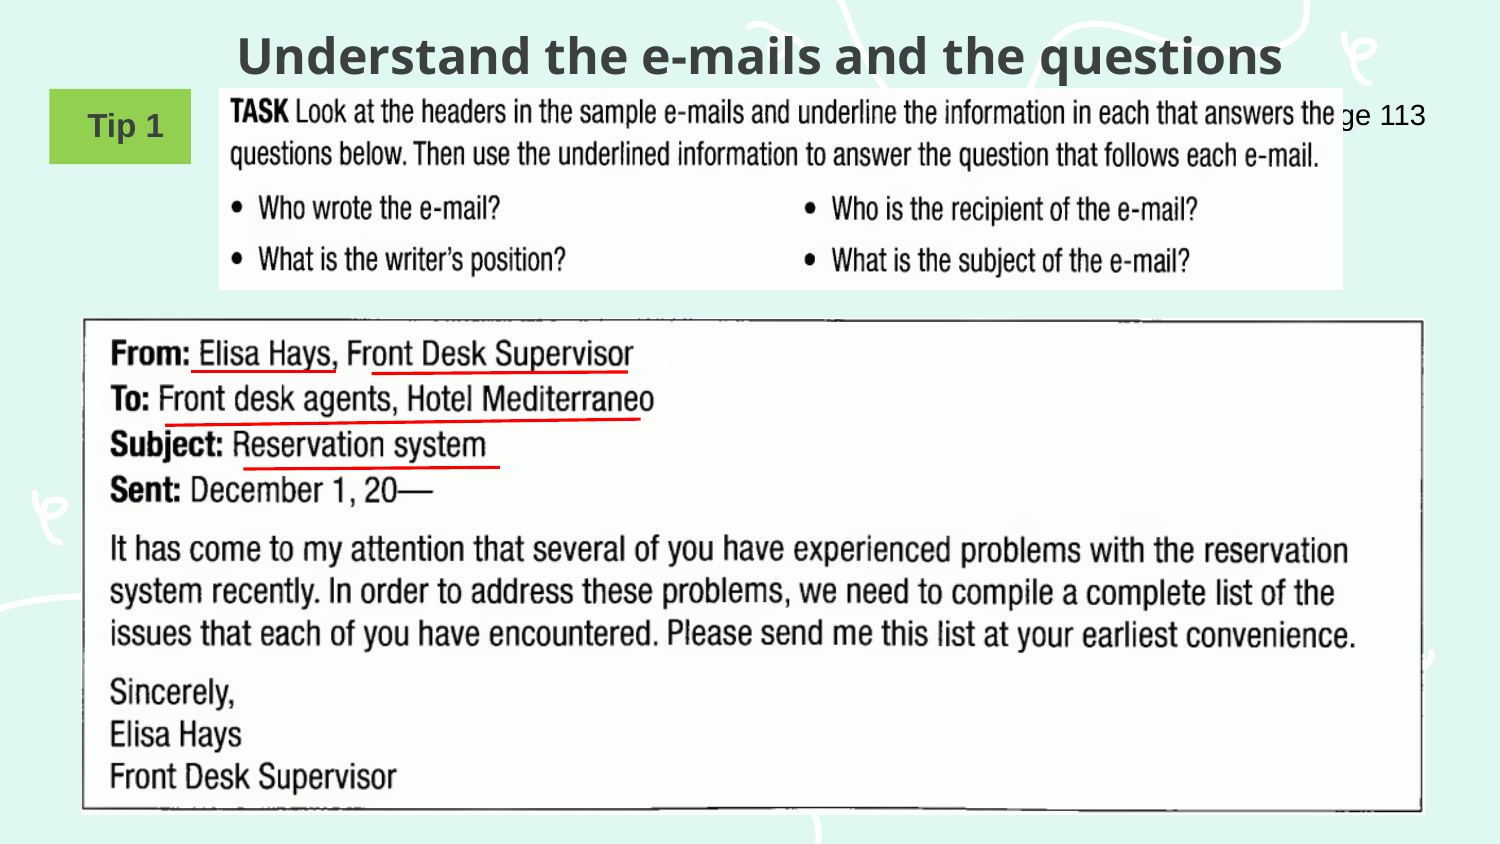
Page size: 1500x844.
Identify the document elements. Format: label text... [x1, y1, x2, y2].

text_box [164, 418, 641, 426]
subtitle Tip 1 [49, 88, 191, 165]
picture [81, 318, 1425, 815]
title Understand the e-mails and the questions [20, 6, 1500, 100]
text_box Page 113 [1343, 88, 1500, 139]
picture [219, 88, 1343, 290]
